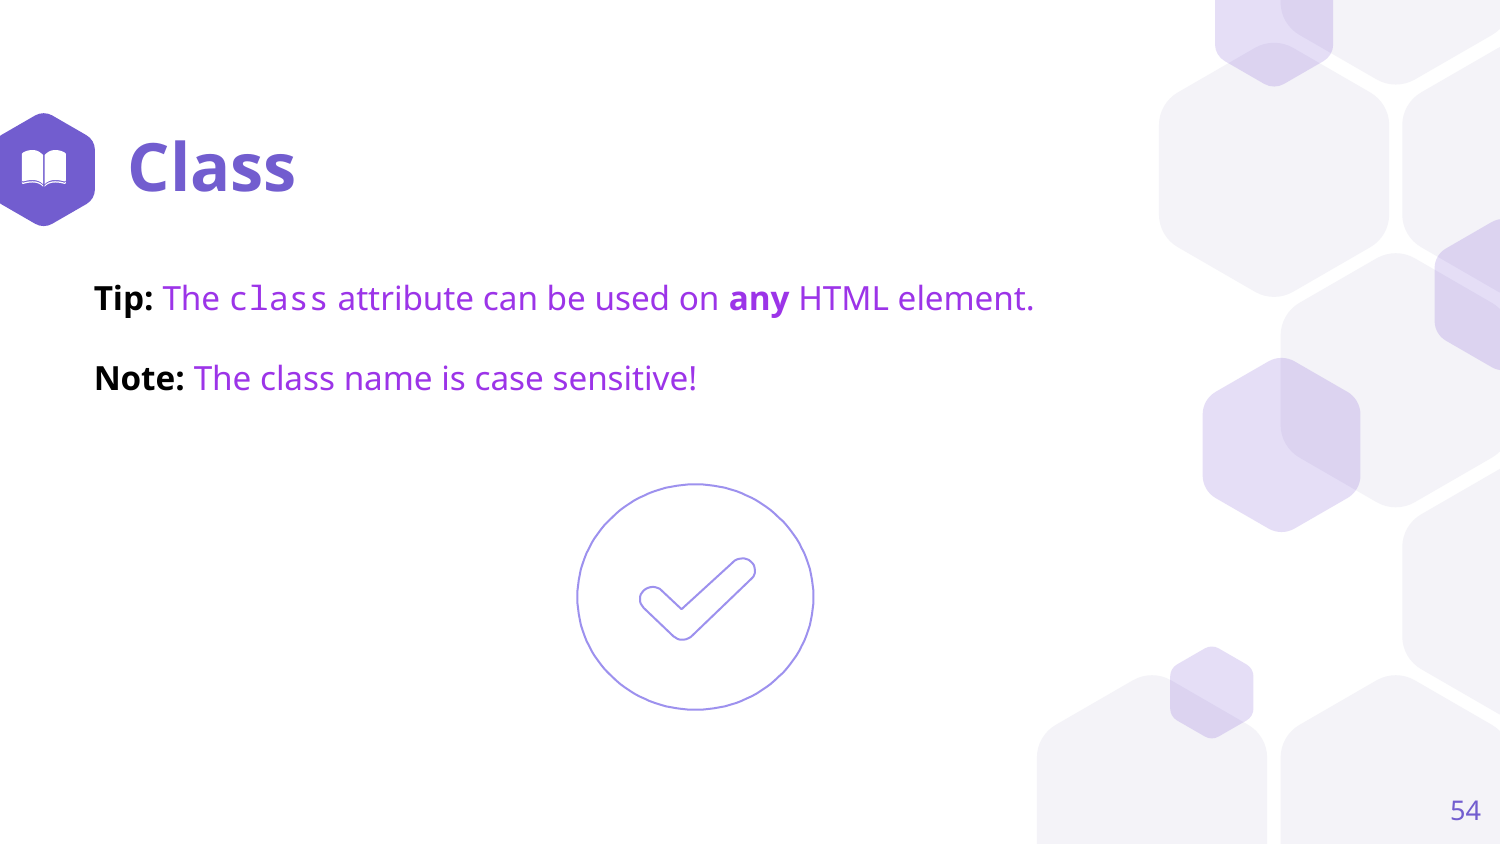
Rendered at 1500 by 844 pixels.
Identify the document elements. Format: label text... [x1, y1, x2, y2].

title Class [127, 137, 1114, 203]
slide_number 54 [1391, 779, 1482, 844]
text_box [21, 149, 67, 187]
text_box Tip: The class attribute can be used on any HTML element. Note: The class name is case sensitive! [78, 269, 1147, 405]
